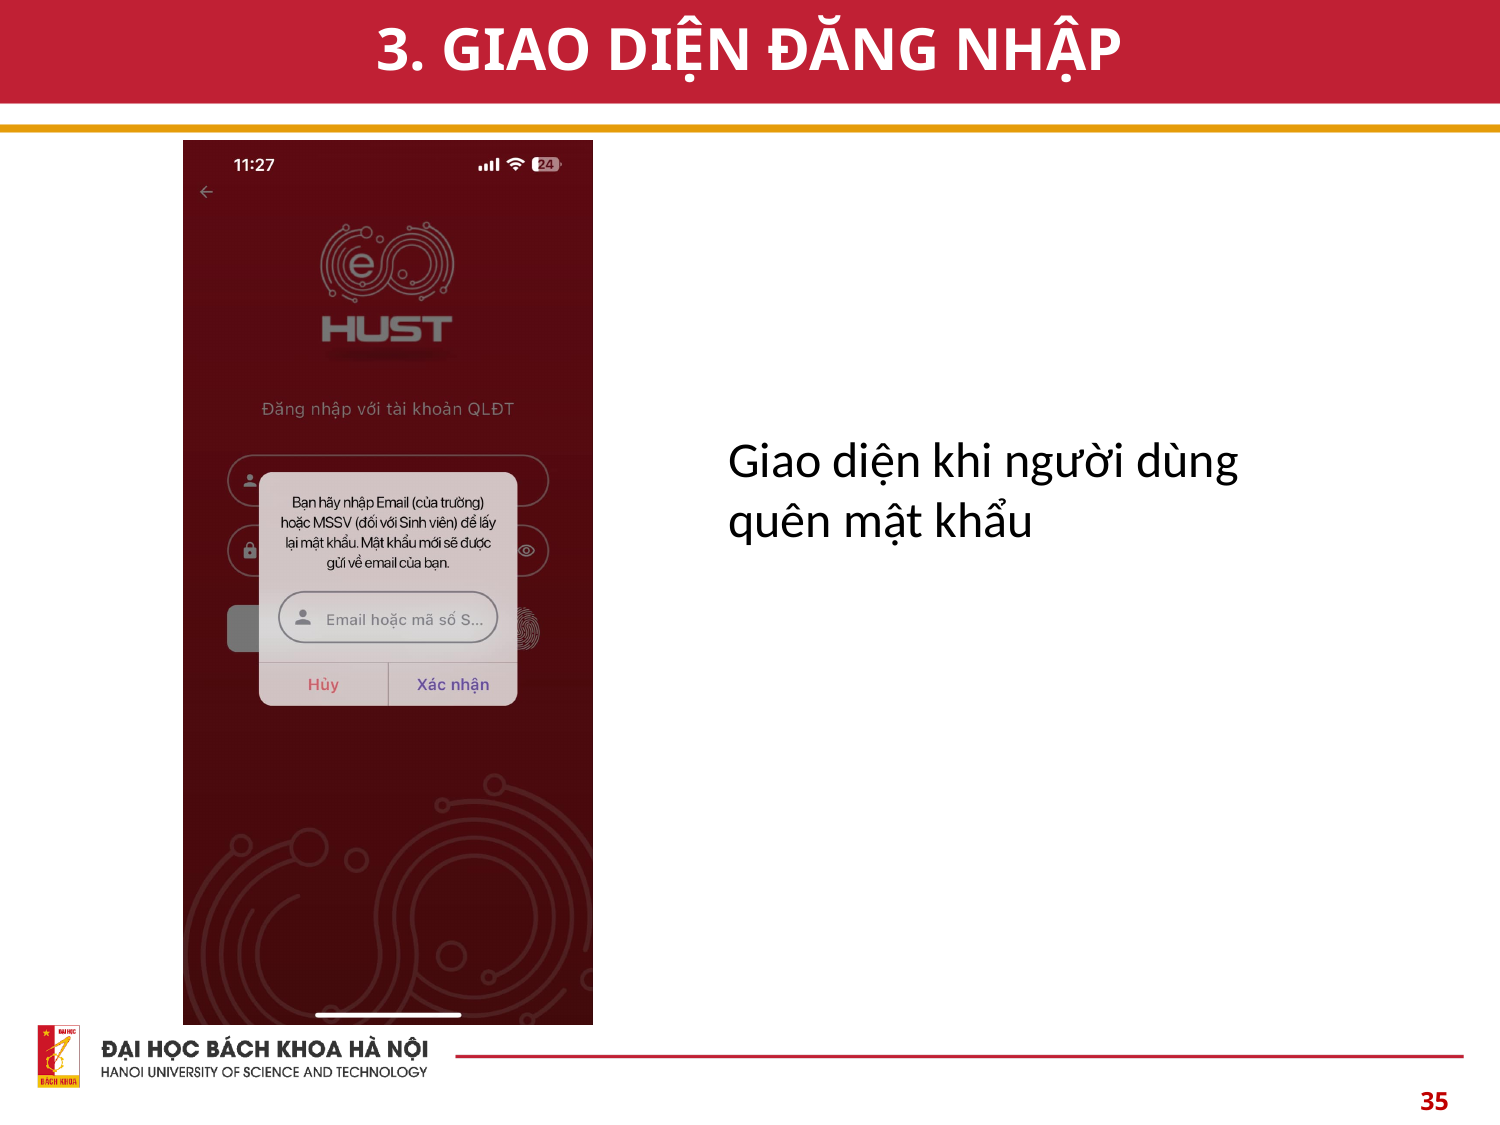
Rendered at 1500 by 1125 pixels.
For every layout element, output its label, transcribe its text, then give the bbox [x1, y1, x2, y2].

slide_number ‹#› [1126, 1078, 1464, 1125]
title 3. GIAO DIỆN ĐĂNG NHẬP [38, 12, 1462, 87]
text_box Giao diện khi người dùng quên mật khẩu [713, 419, 1350, 555]
picture [0, 0, 1500, 1125]
